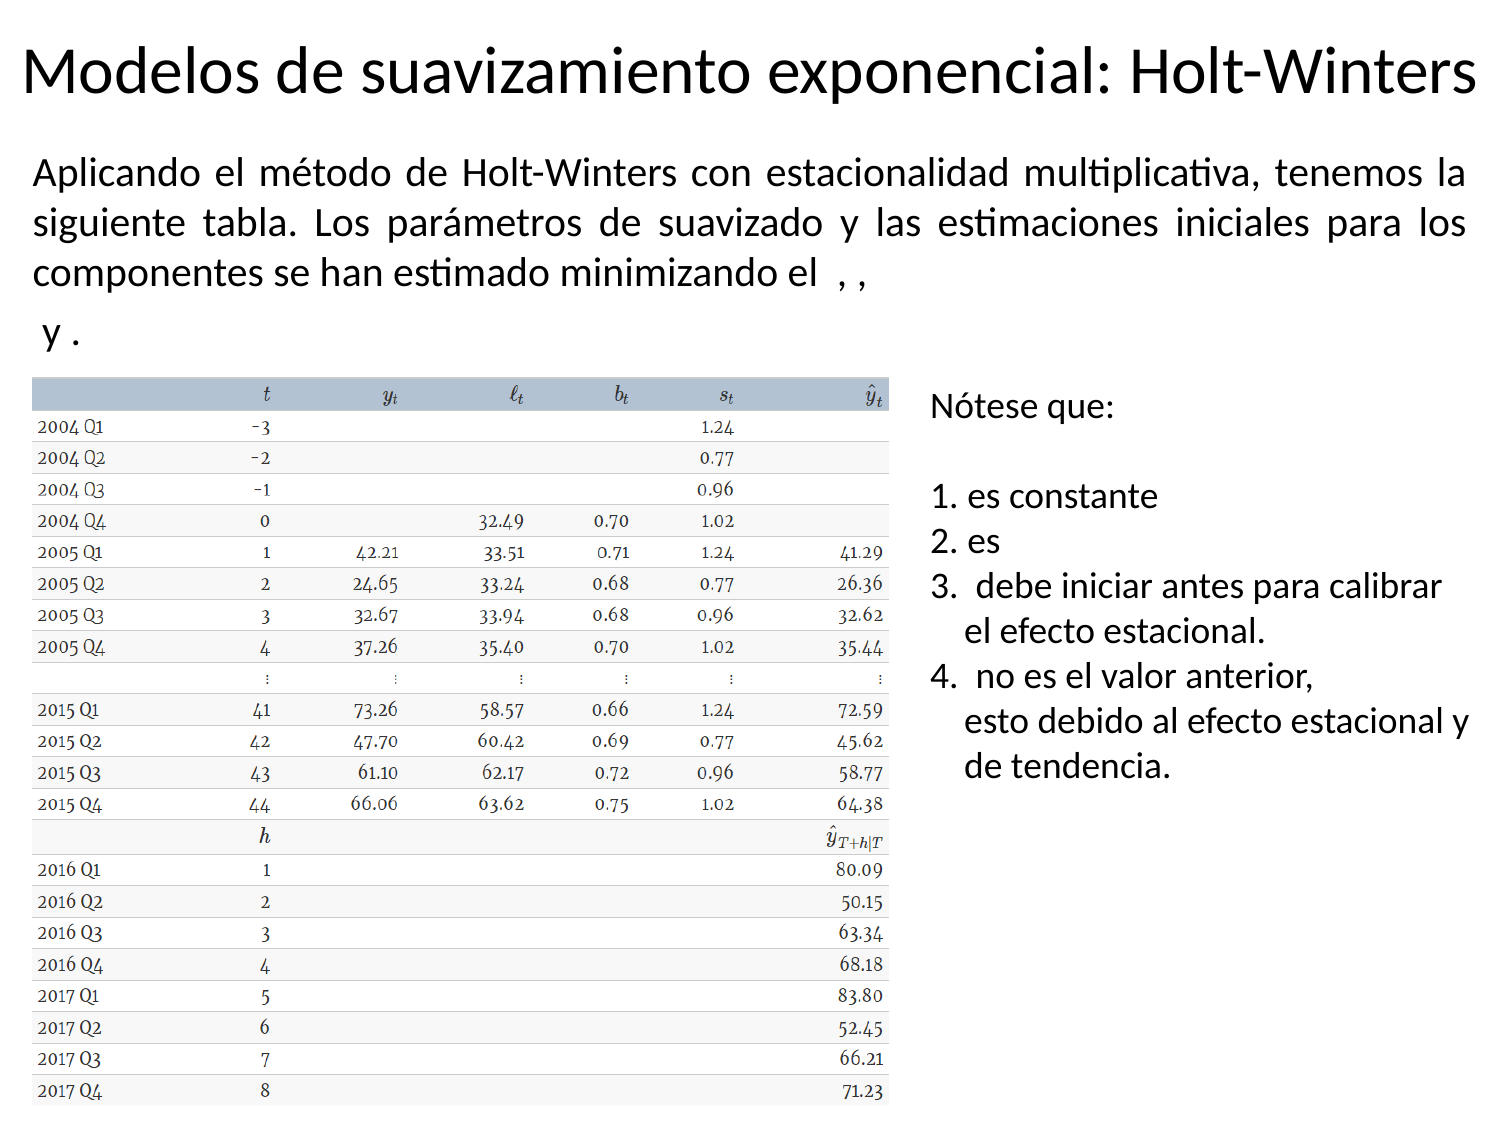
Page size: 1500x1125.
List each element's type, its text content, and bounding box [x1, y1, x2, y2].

title Modelos de suavizamiento exponencial: Holt-Winters [0, 7, 1500, 126]
picture [29, 373, 892, 1107]
